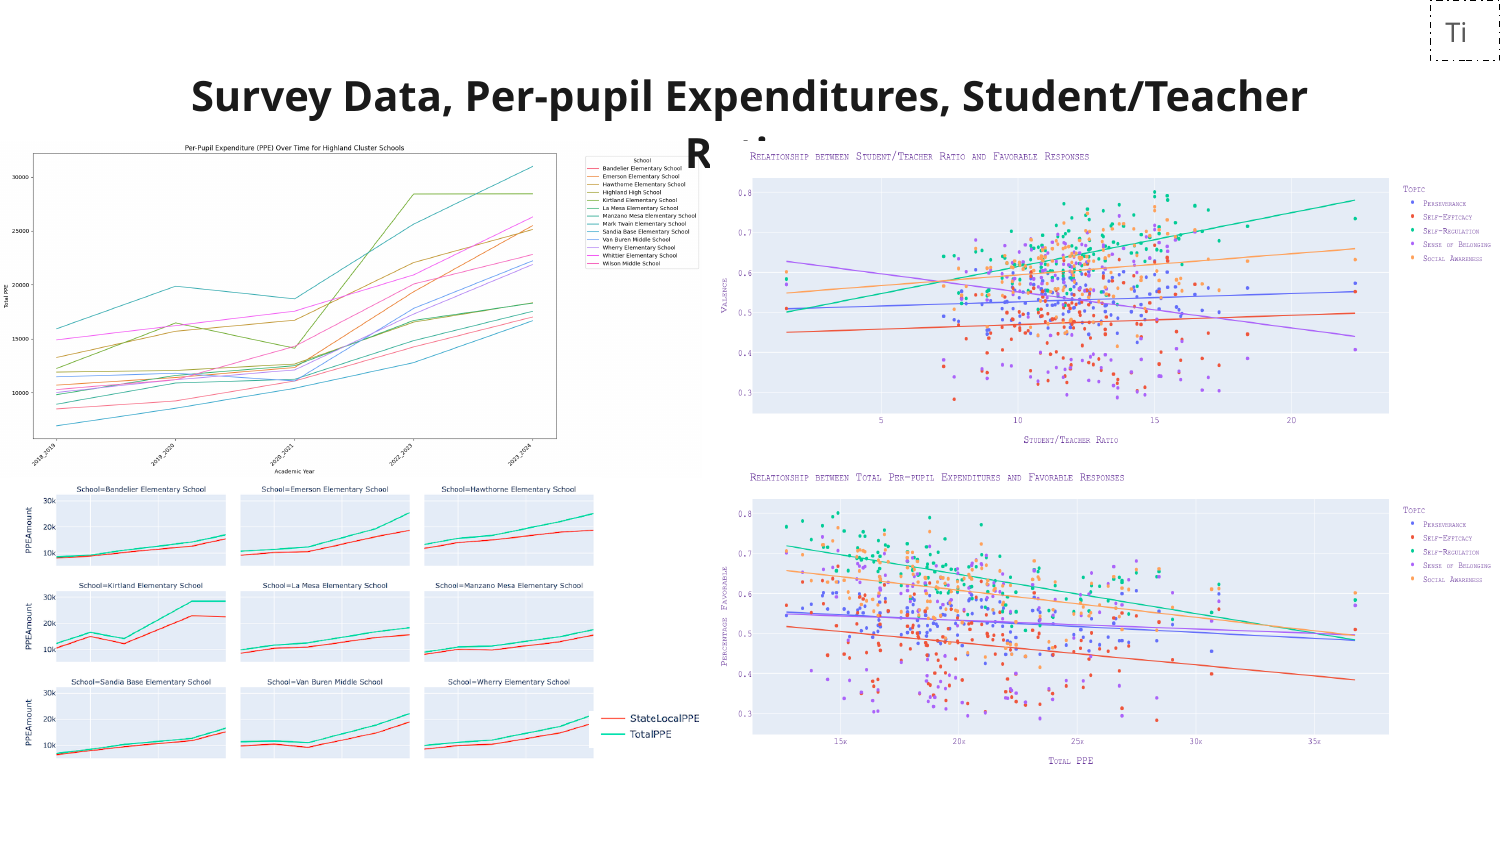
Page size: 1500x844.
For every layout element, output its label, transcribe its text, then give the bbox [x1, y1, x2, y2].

list Survey Data, Per-pupil Expenditures, Student/Teacher Ratios [118, 46, 1382, 123]
picture [0, 141, 1500, 783]
text_box Ti [1430, 0, 1500, 61]
